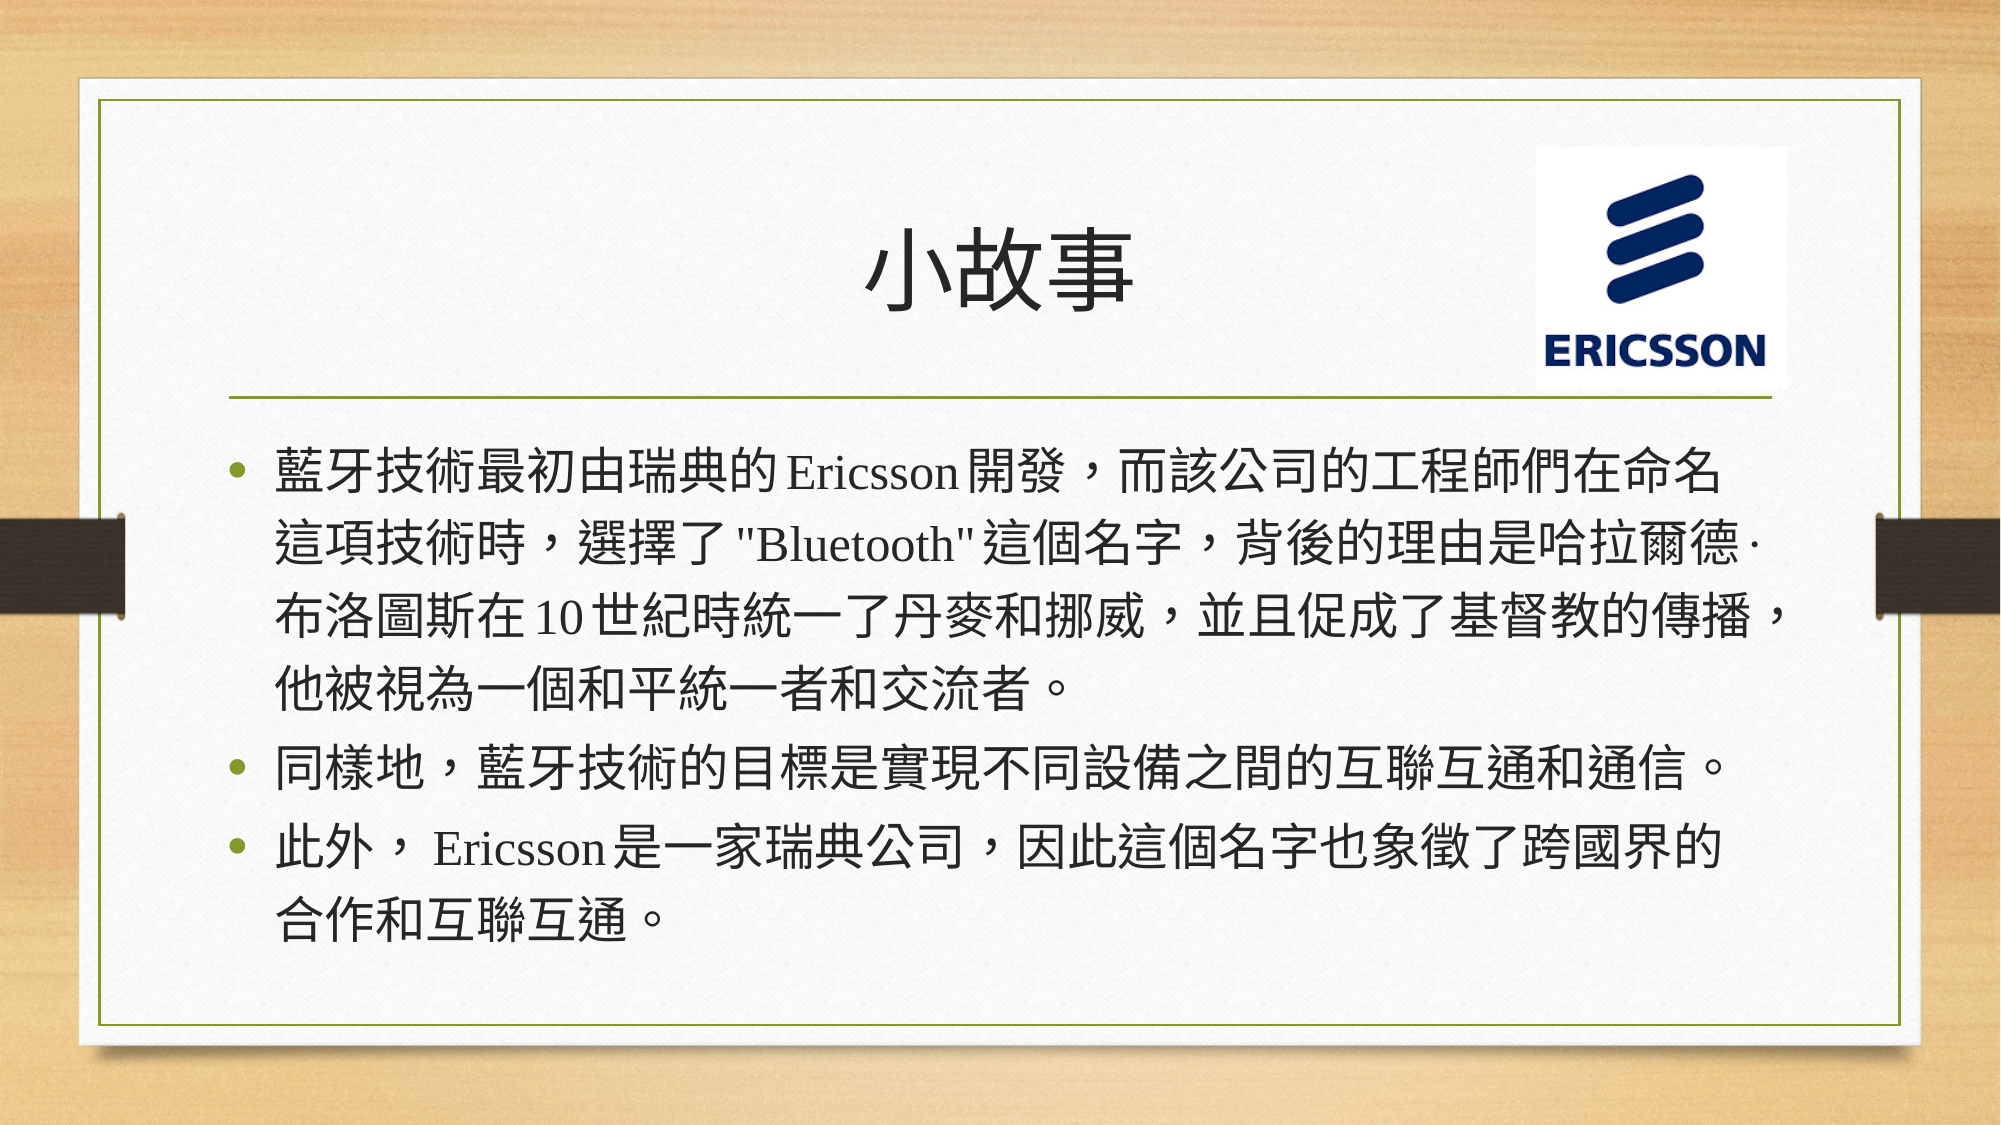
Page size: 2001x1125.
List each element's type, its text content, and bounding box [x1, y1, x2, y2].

title 小故事 [212, 161, 1535, 375]
list 藍牙技術最初由瑞典的Ericsson開發，而該公司的工程師們在命名這項技術時，選擇了"Bluetooth"這個名字，背後的理由是哈拉爾德·布洛圖斯在10世紀時統一了丹麥和挪威，並且促成了基督教的傳播，他被視為一個和平統一者和交流者。 同樣地，藍牙技術的目標是實現不同設備之間的互聯互通和通信。 此外，Ericsson是一家瑞典公司，因此這個名字也象徵了跨國界的合作和互聯互通。 [212, 419, 1788, 964]
picture [0, 0, 2001, 1125]
text_box [975, 537, 1025, 588]
